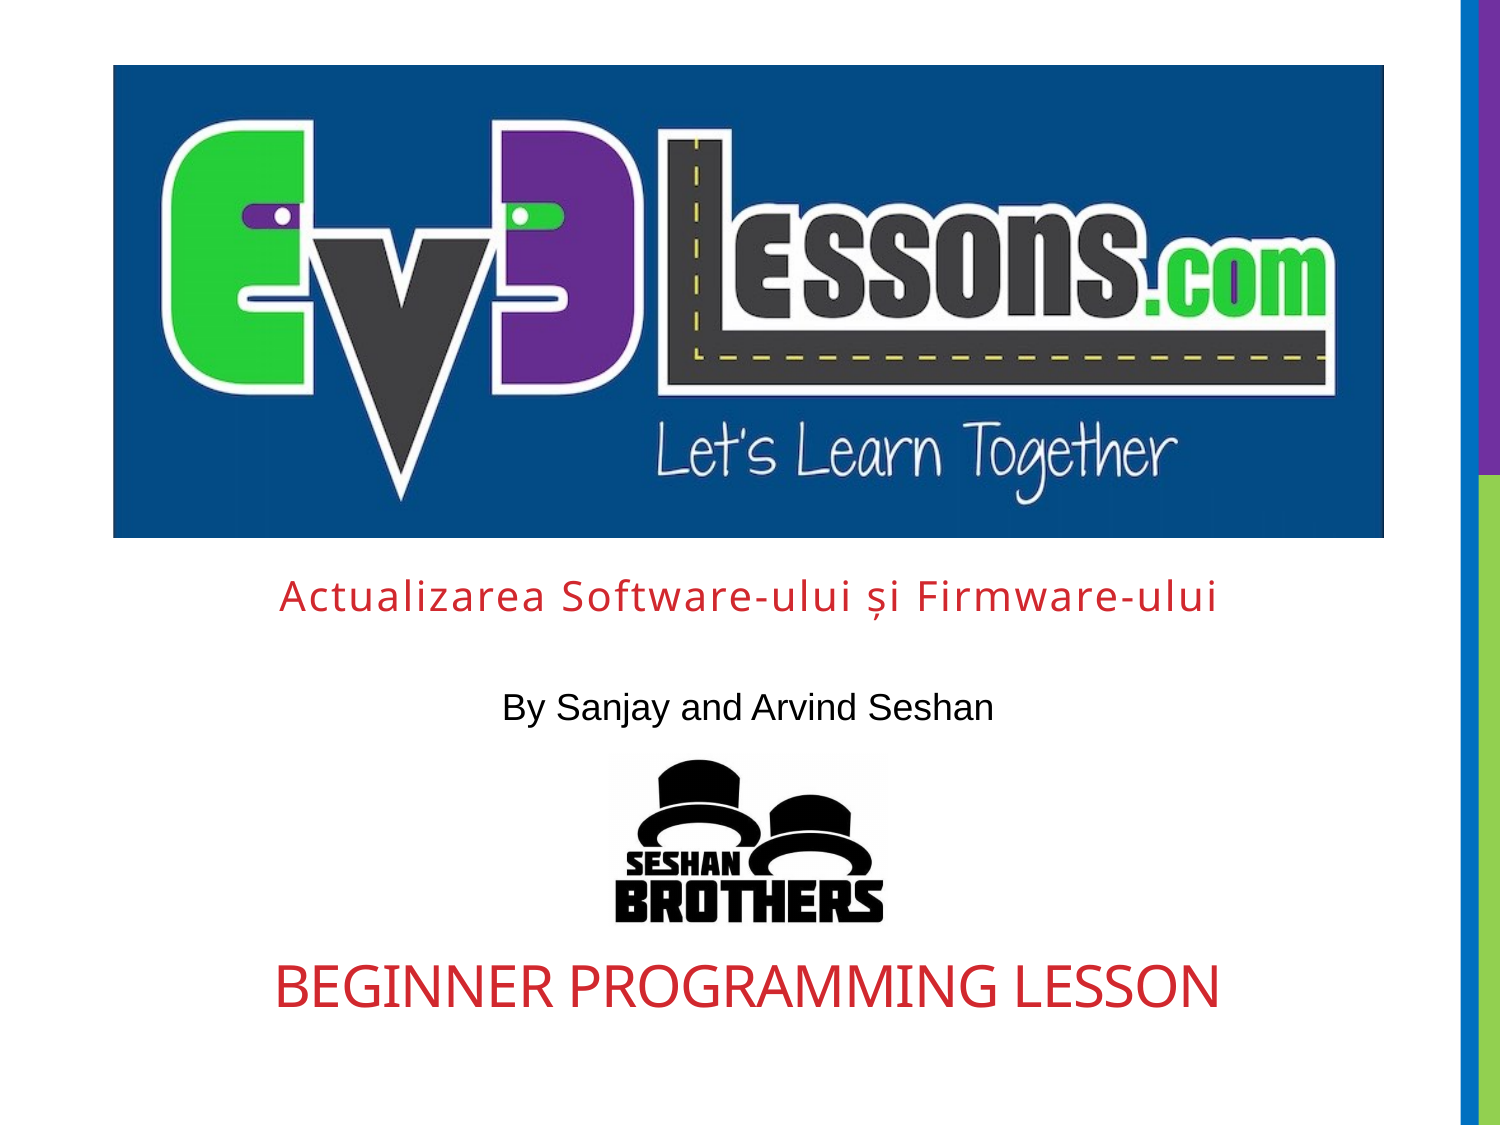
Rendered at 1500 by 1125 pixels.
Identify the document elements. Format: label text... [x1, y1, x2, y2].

picture [113, 65, 1384, 538]
title BEGINNER PROGRAMMING LESSON [82, 941, 1415, 1041]
subtitle Actualizarea Software-ului și Firmware-ului [185, 562, 1311, 713]
picture [608, 752, 889, 928]
